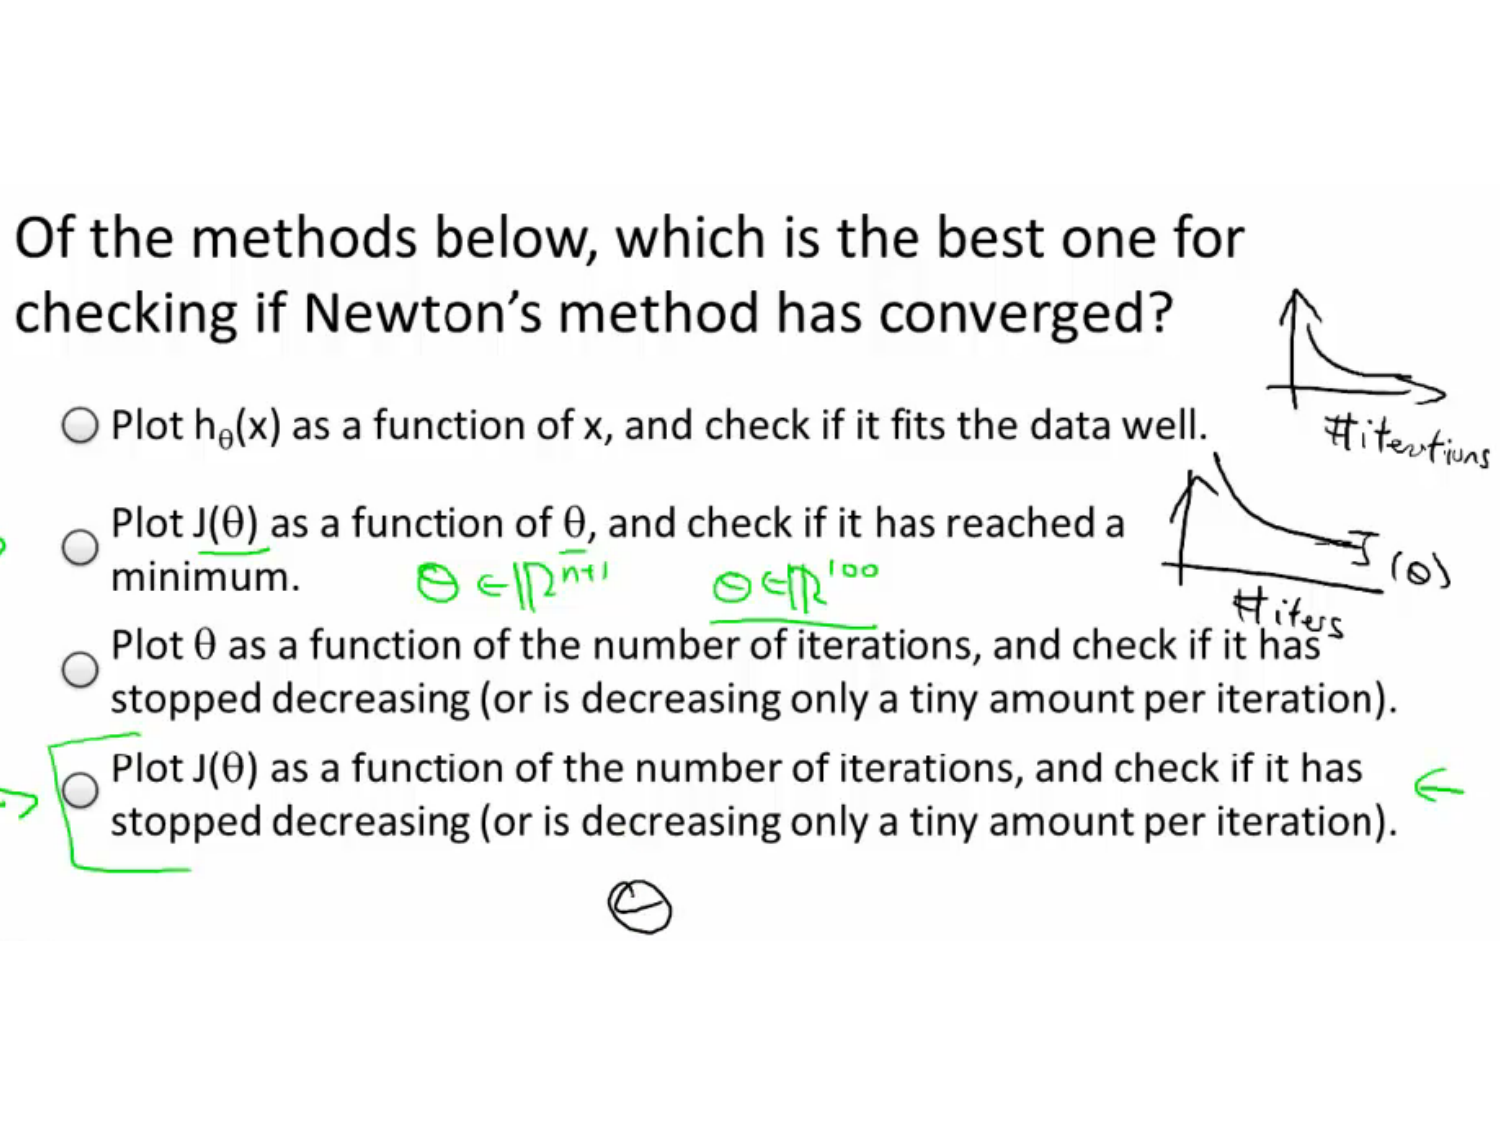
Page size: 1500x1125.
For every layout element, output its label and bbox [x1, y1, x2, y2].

list [0, 184, 1500, 941]
